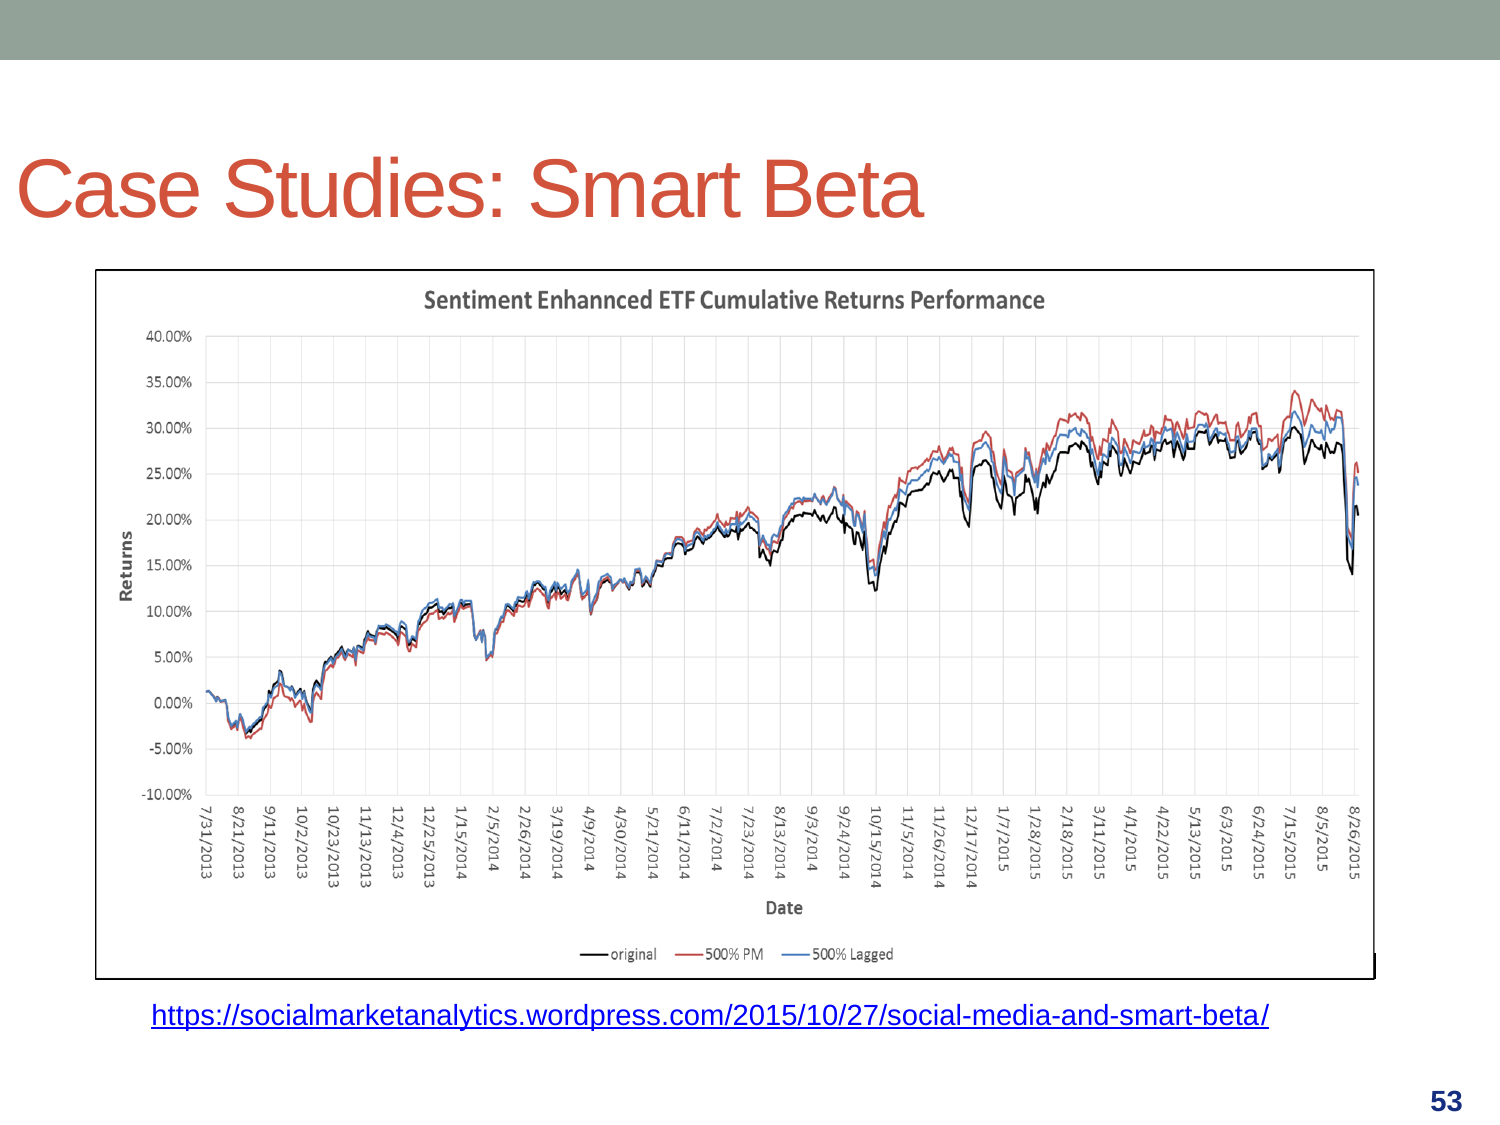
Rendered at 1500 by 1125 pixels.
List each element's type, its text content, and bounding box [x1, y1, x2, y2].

text_box https://socialmarketanalytics.wordpress.com/2015/10/27/social-media-and-smart-beta/ [136, 998, 1285, 1074]
picture [88, 255, 1383, 989]
title Case Studies: Smart Beta [0, 101, 1325, 266]
slide_number 53 [1415, 1070, 1499, 1125]
